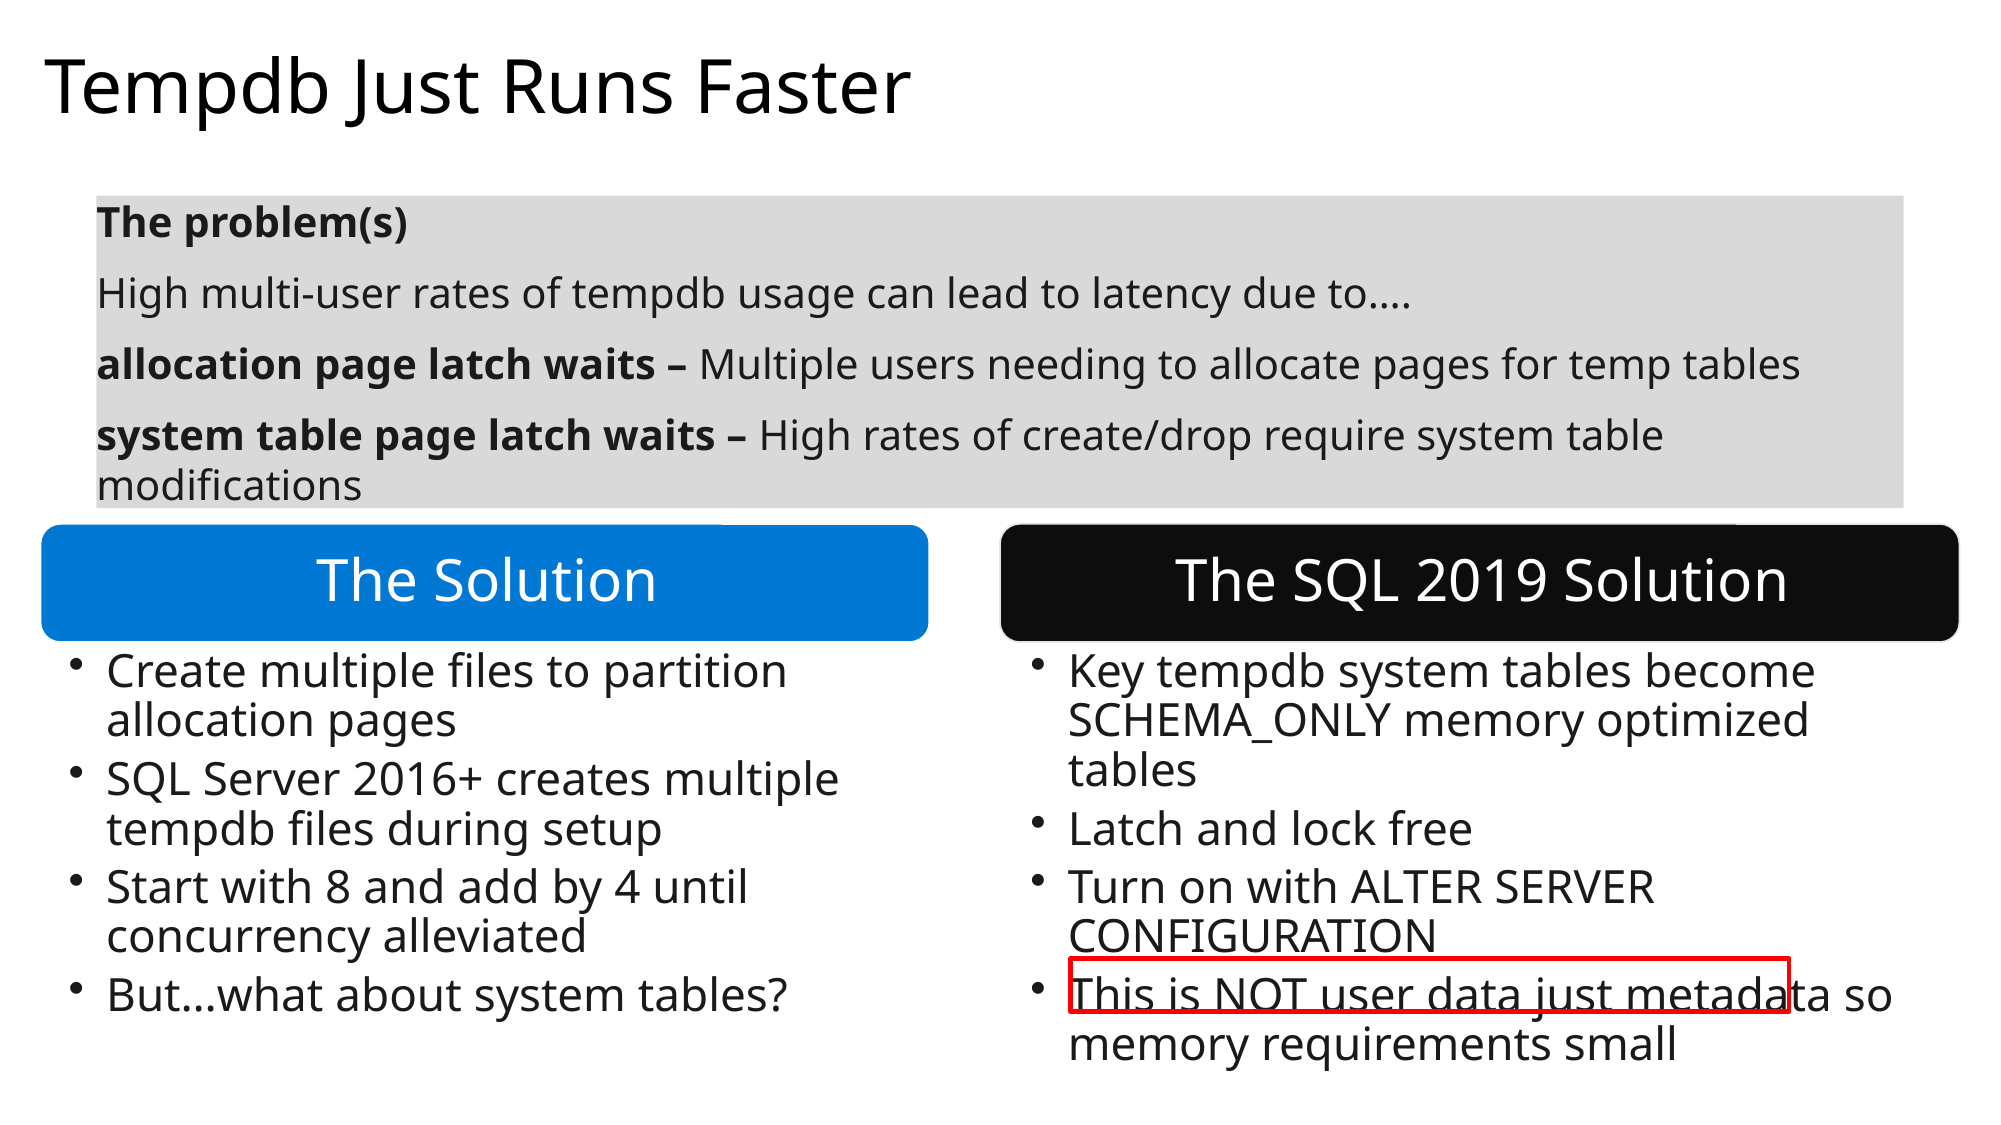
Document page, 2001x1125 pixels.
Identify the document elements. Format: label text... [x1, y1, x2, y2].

text_box The problem(s) High multi-user rates of tempdb usage can lead to latency due to…. allocation page latch waits – Multiple users needing to allocate pages for temp tables system table page latch waits – High rates of create/drop require system table modifications [96, 195, 1904, 509]
title Tempdb Just Runs Faster [44, 22, 1904, 144]
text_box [40, 514, 930, 1089]
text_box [999, 514, 1960, 1089]
